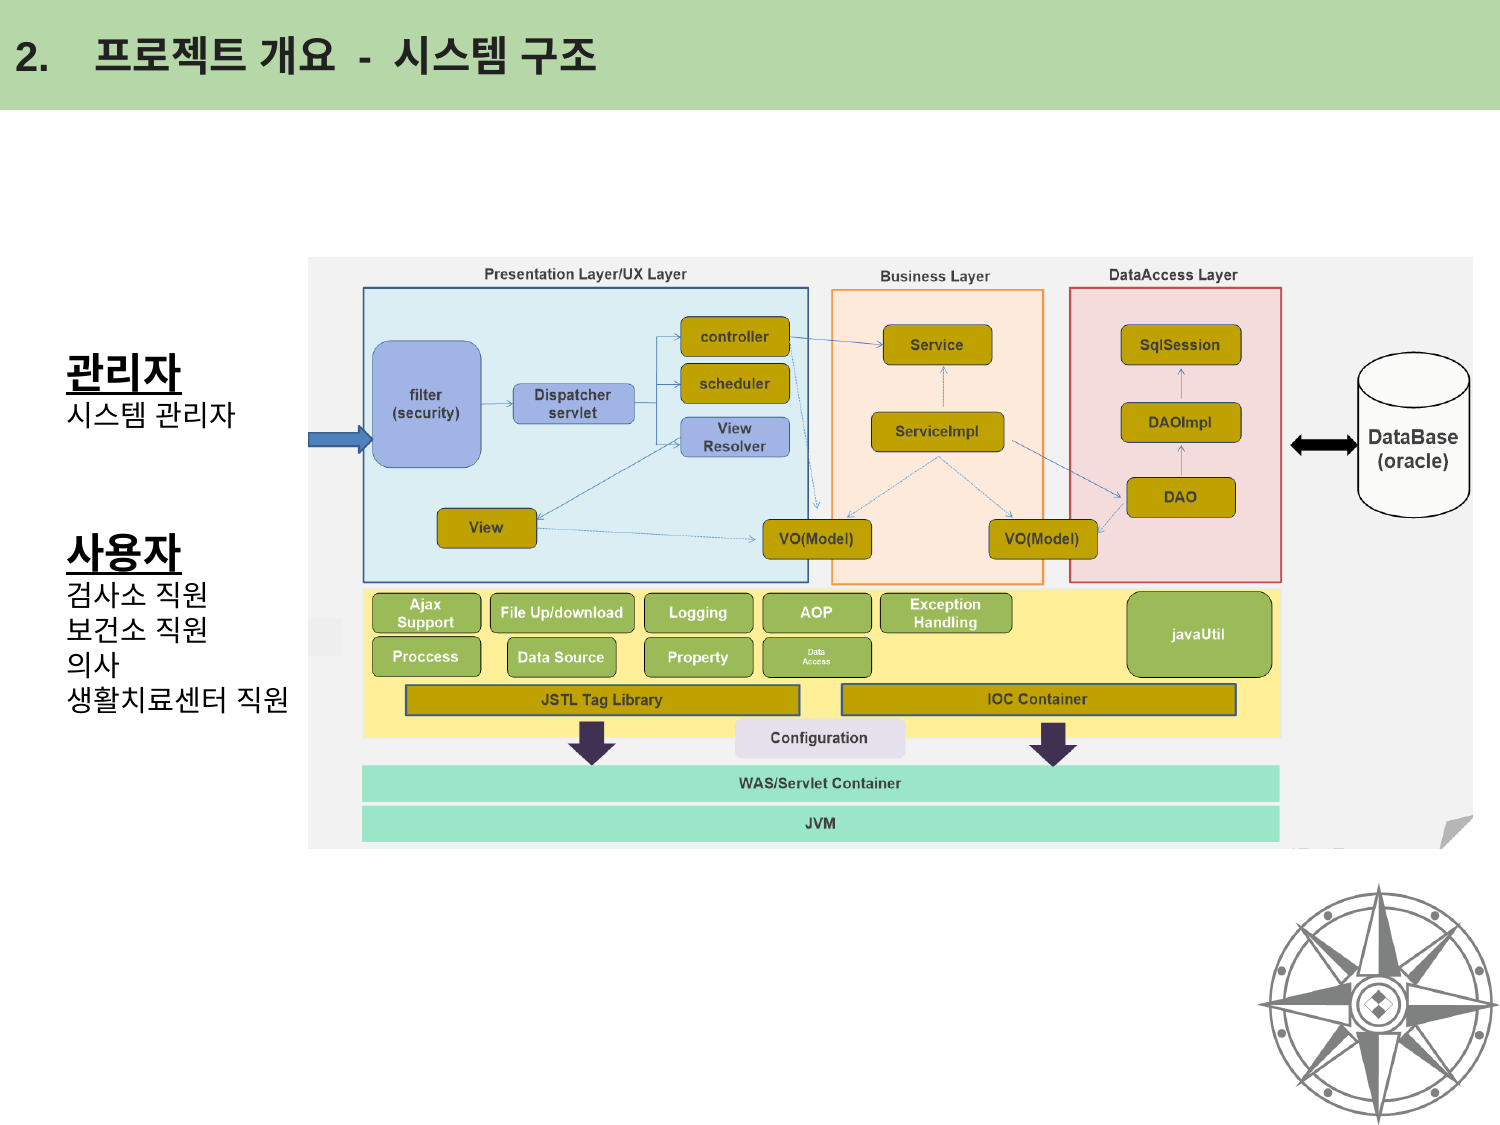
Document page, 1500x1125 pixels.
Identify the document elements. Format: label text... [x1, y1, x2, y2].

picture [1257, 882, 1500, 1125]
title 2. 프로젝트 개요 - 시스템 구조 [0, 0, 1500, 110]
text_box 사용자 검사소 직원 보건소 직원 의사 생활치료센터 직원 [51, 511, 302, 732]
picture [307, 257, 1473, 849]
text_box 관리자 시스템 관리자 [51, 331, 302, 447]
